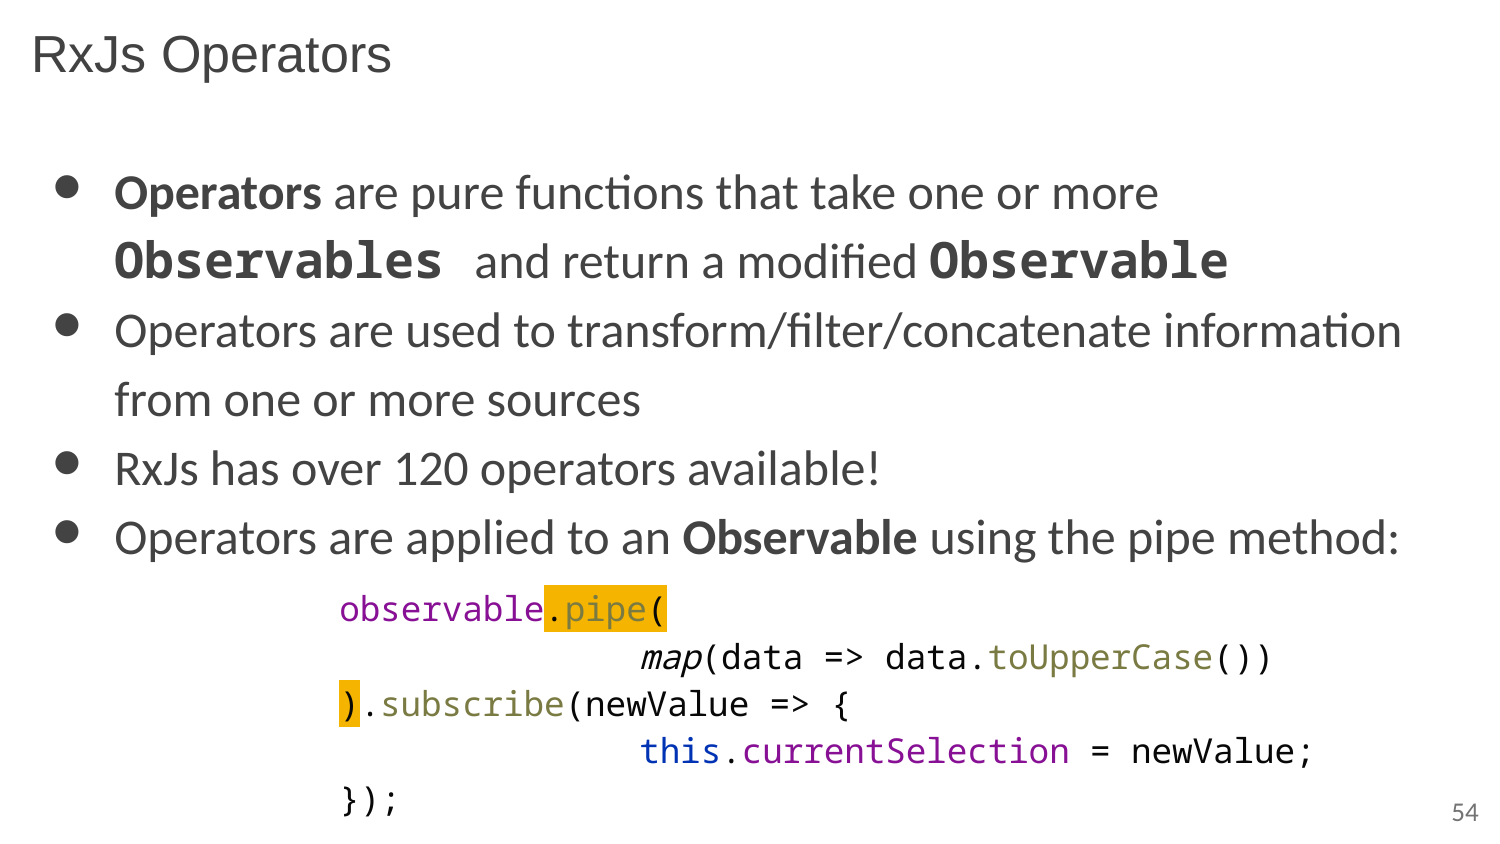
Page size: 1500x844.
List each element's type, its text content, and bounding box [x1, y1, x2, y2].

list Operators are pure functions that take one or more Observables and return a modified Observable Operators are used to transform/filter/concatenate information from one or more sources RxJs has over 120 operators available! Operators are applied to an Observable using the pipe method: observable.pipe( map(data => data.toUpperCase()) ).subscribe(newValue => { this.currentSelection = newValue; }); [24, 135, 1480, 844]
title RxJs Operators [16, 2, 1464, 102]
slide_number 54 [1403, 779, 1494, 844]
